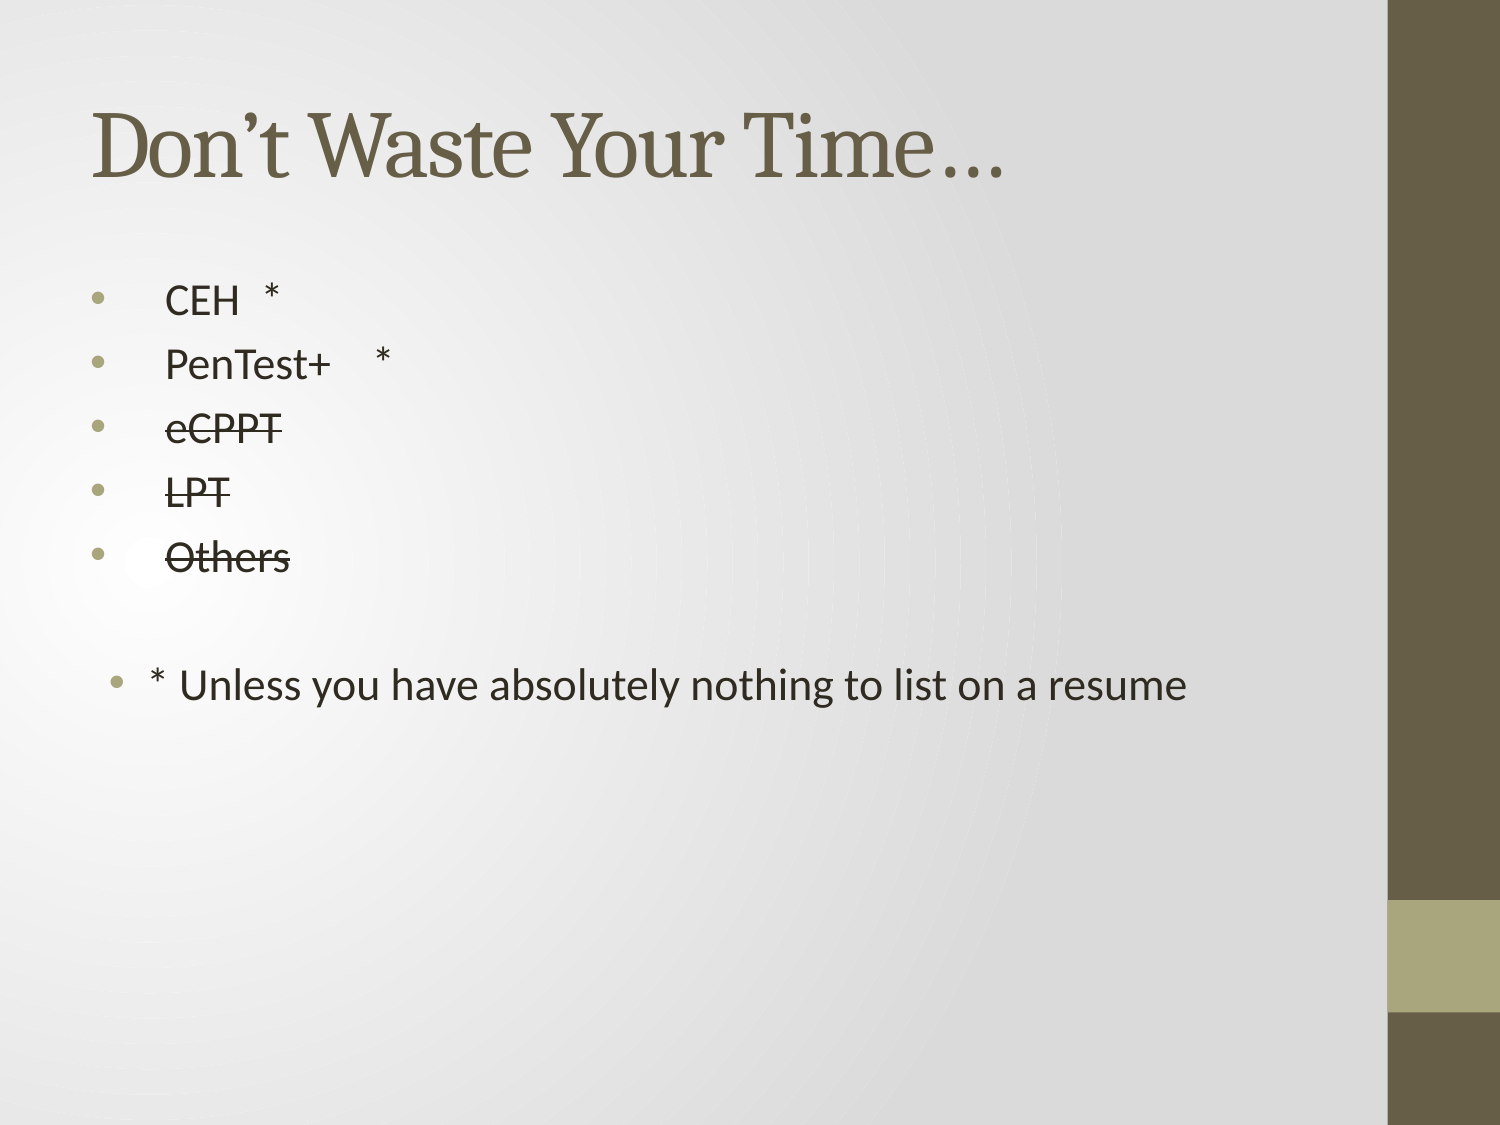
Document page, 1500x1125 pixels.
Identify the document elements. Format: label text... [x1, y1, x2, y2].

title Don’t Waste Your Time… [75, 45, 1325, 233]
list CEH * PenTest+ * eCPPT LPT Others * Unless you have absolutely nothing to list on a resume [75, 262, 1325, 1050]
